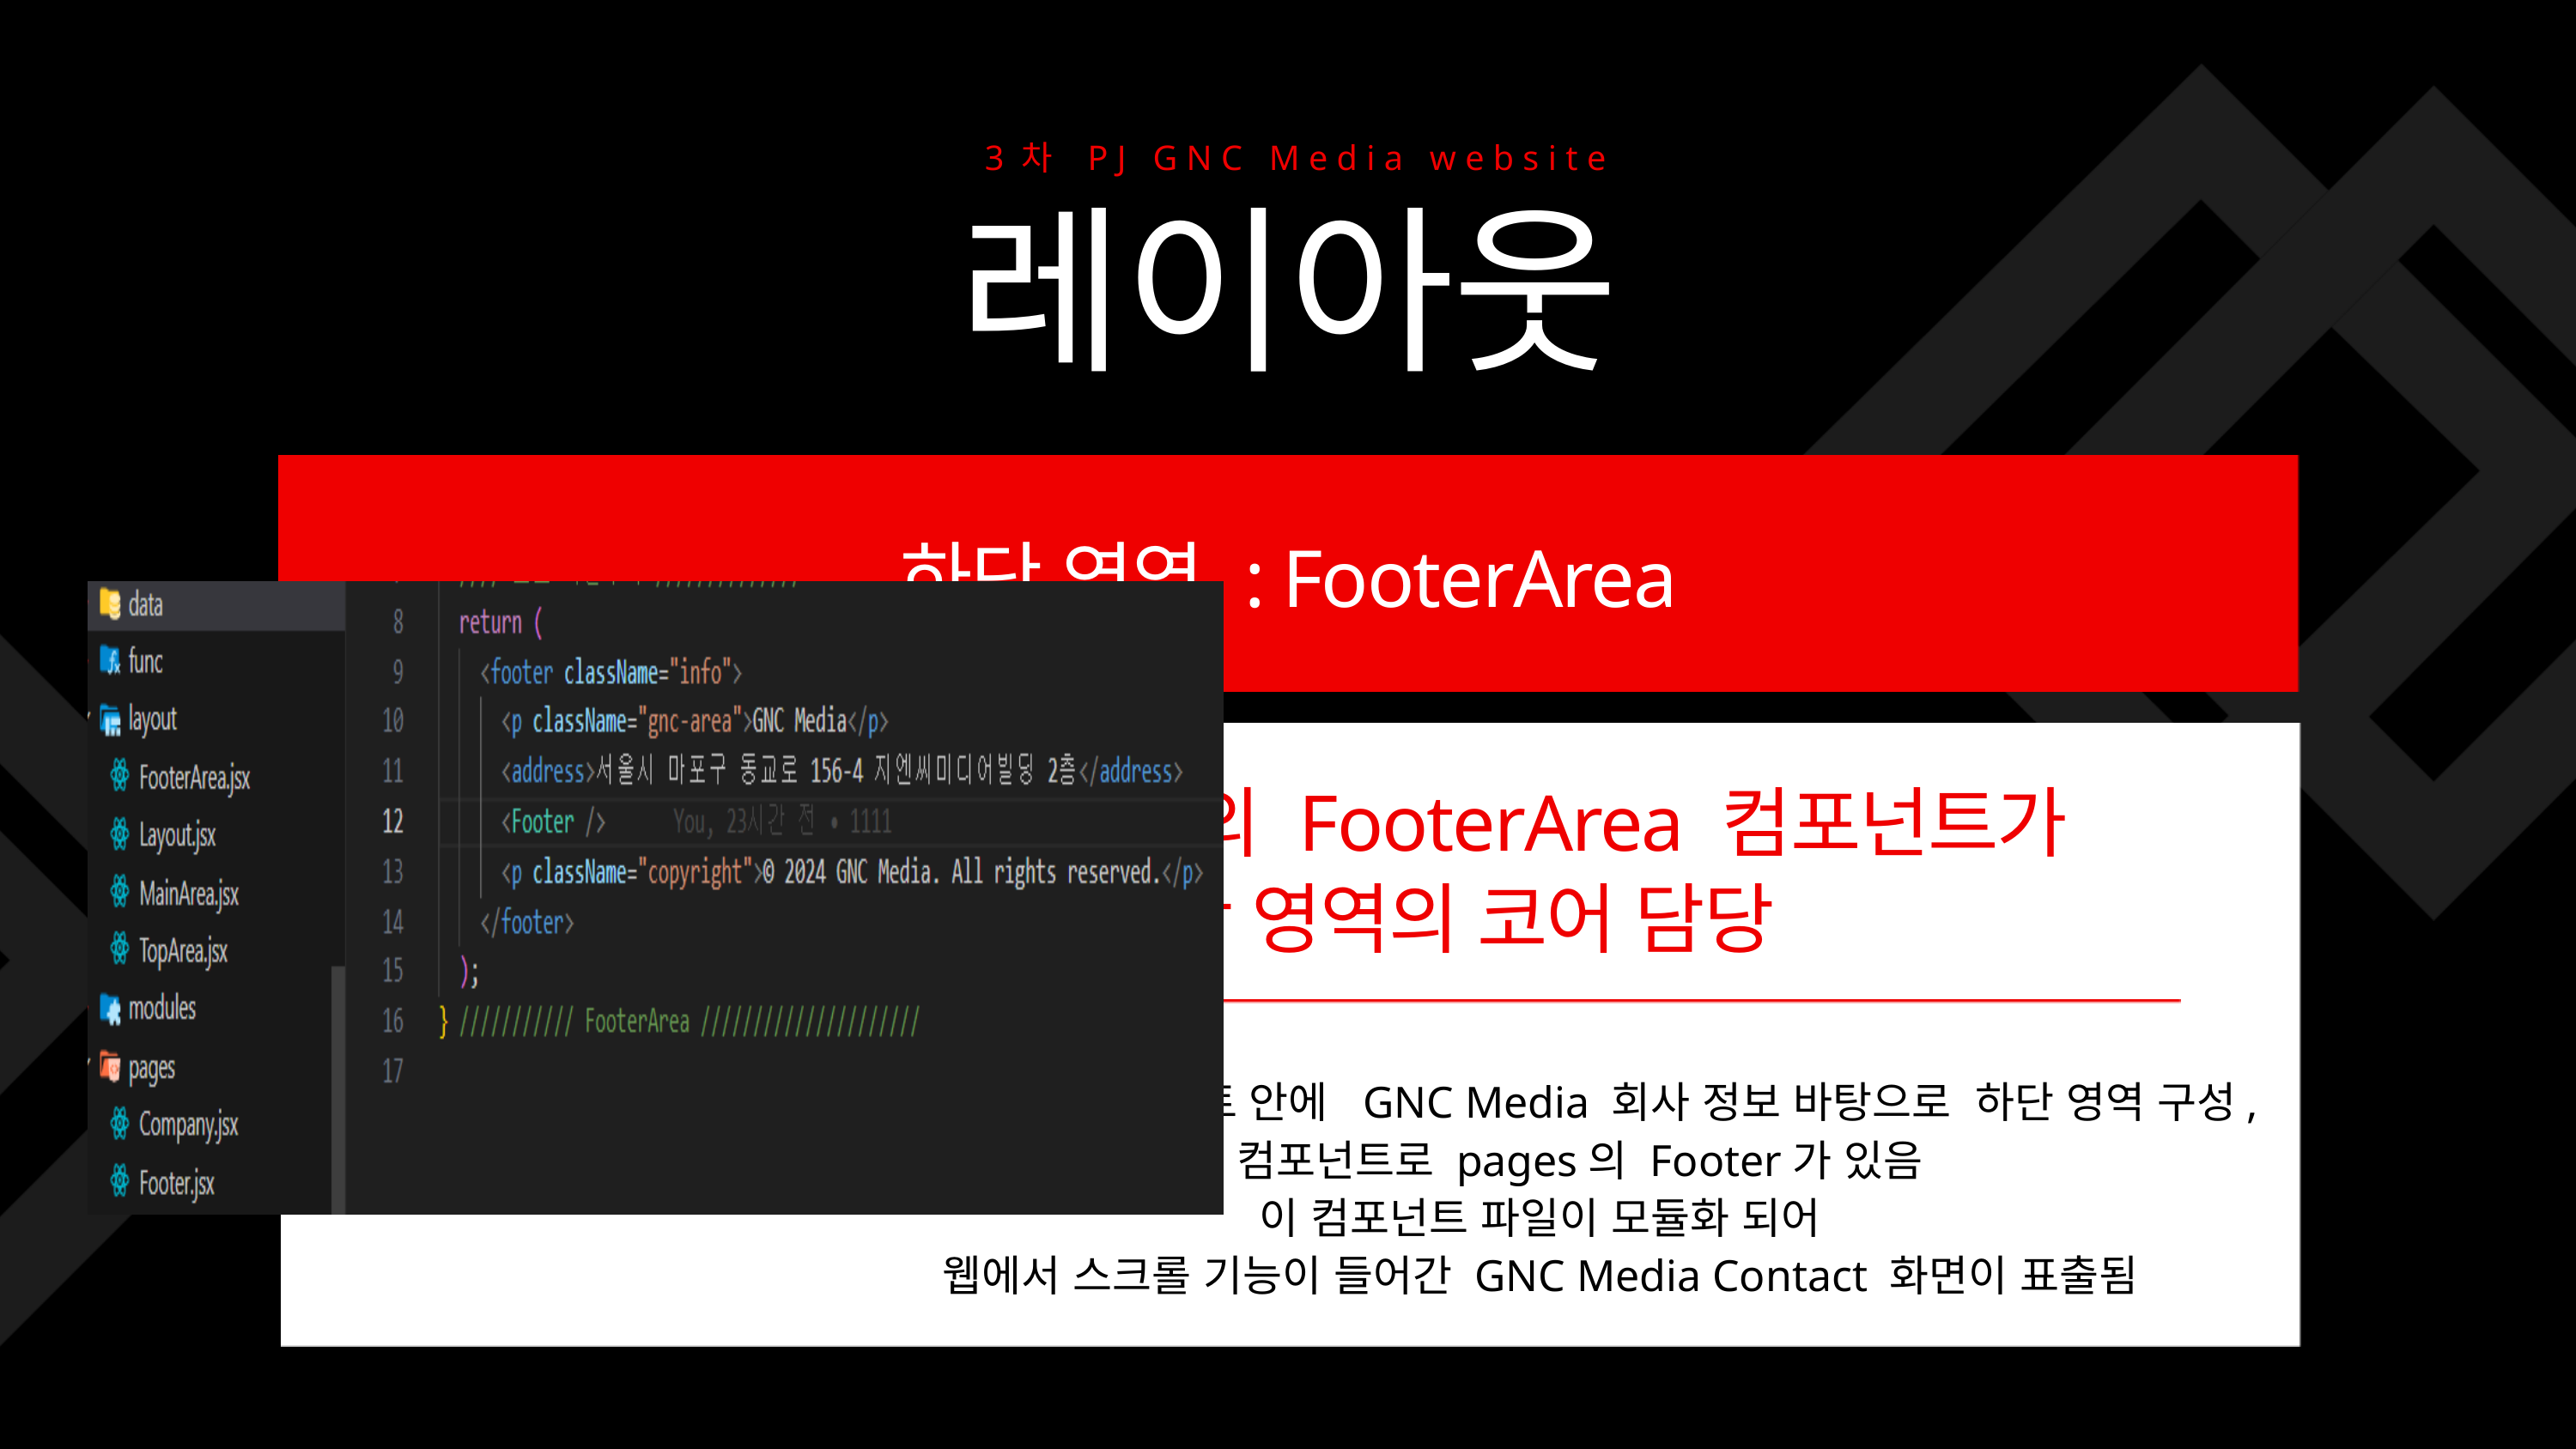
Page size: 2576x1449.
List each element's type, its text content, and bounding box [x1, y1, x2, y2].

text_box 레이아웃 [694, 171, 1780, 424]
picture [0, 64, 2576, 1379]
text_box 3차 PJ GNC Media website [746, 135, 1607, 182]
